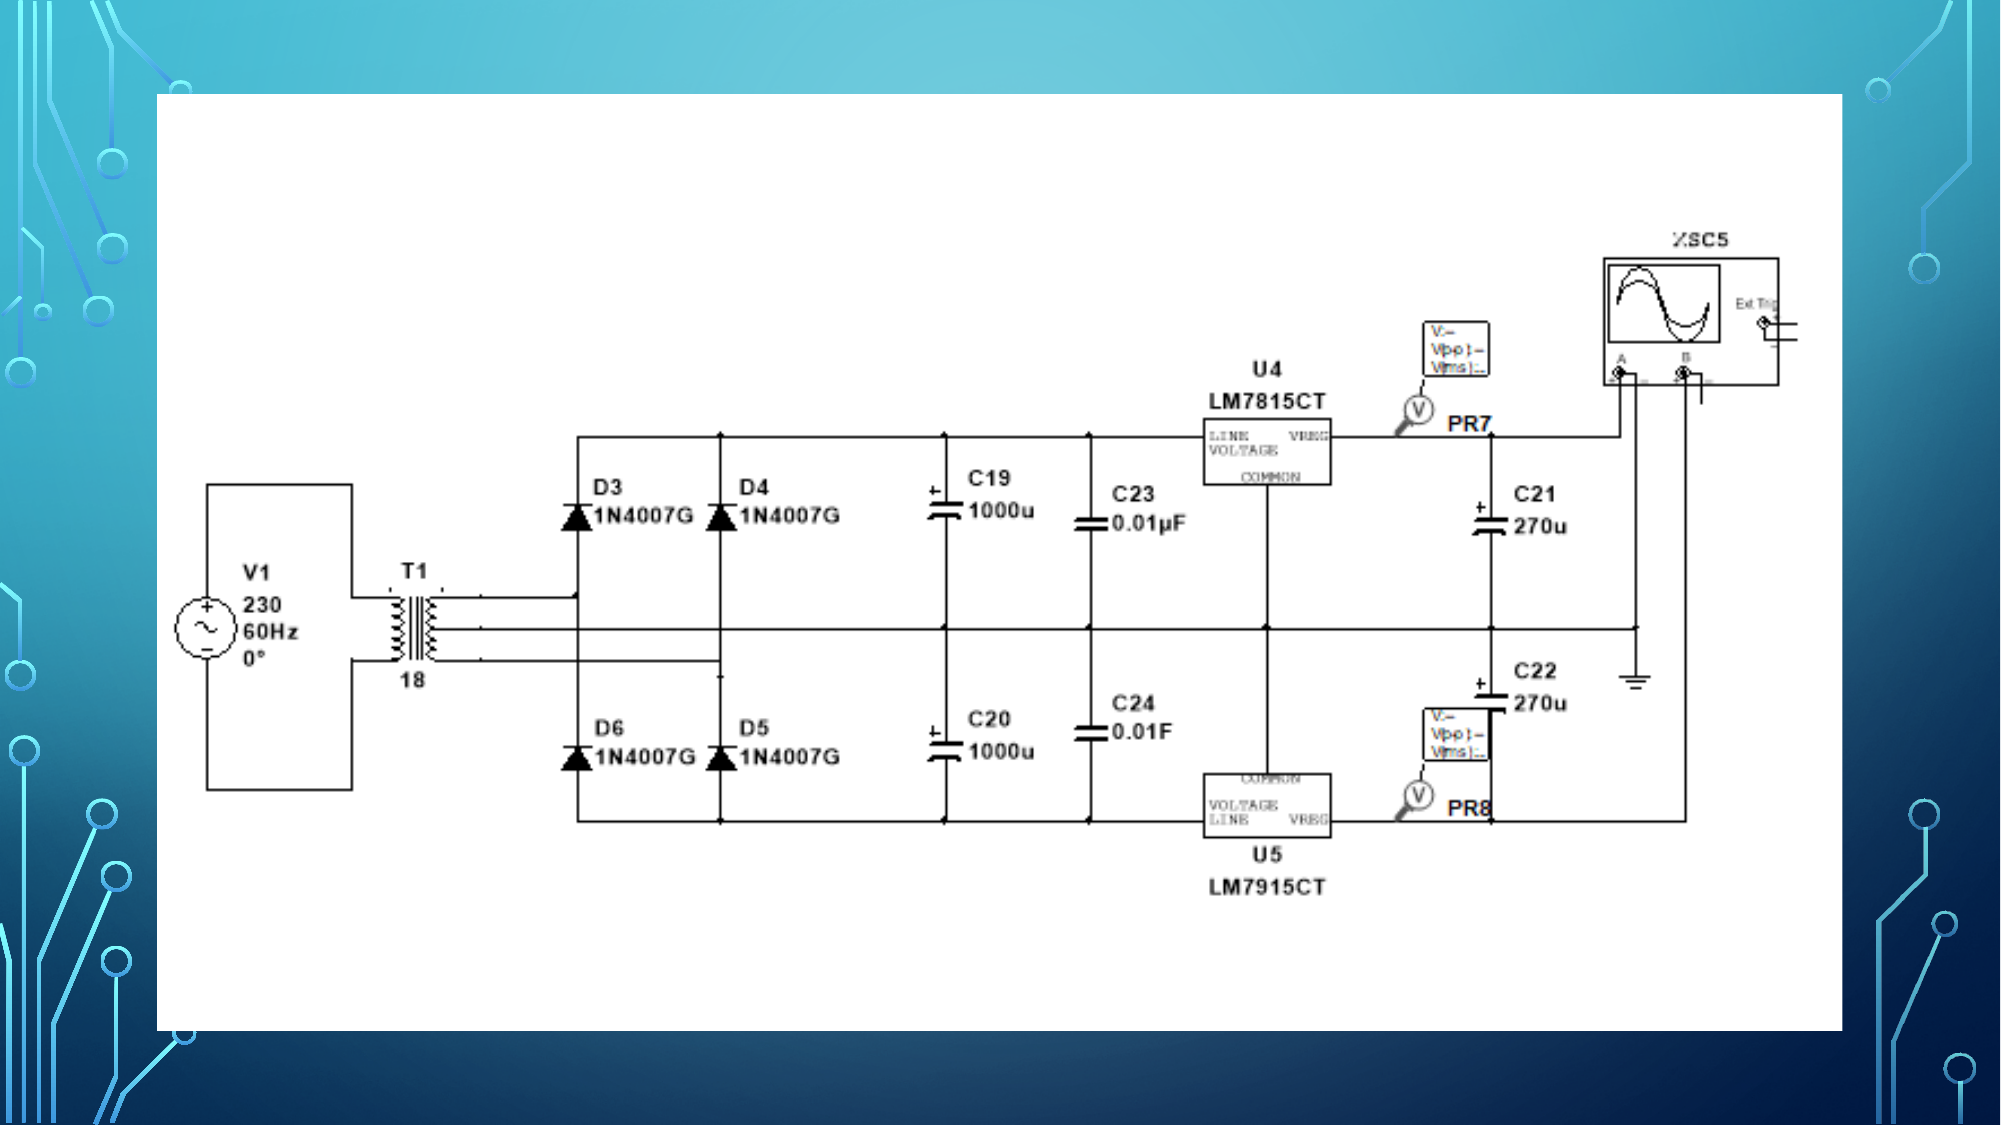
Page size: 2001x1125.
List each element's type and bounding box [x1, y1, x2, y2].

list [156, 94, 1843, 1031]
